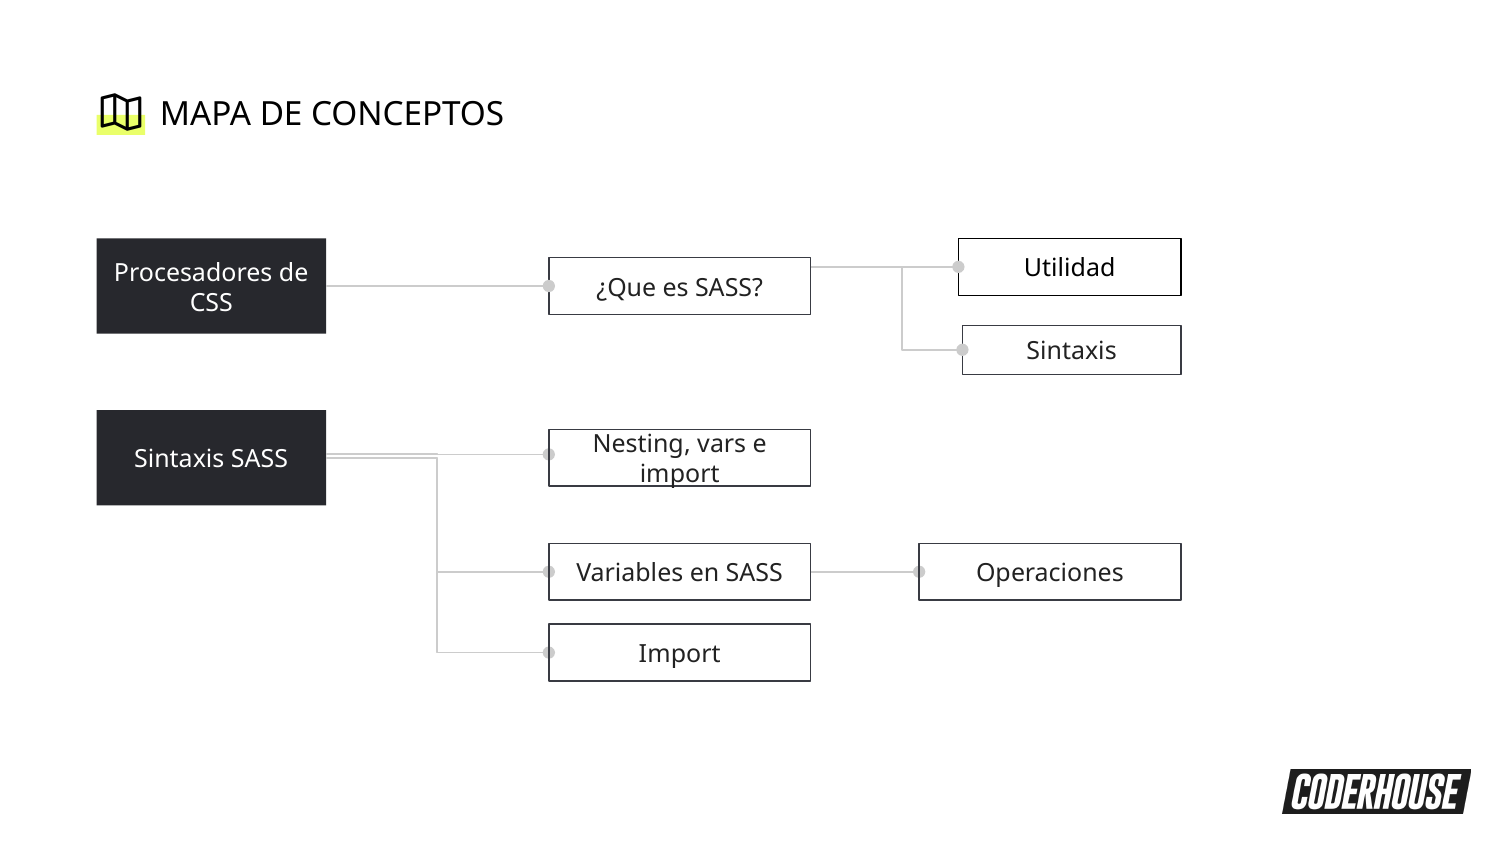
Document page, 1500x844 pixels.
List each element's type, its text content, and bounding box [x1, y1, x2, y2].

text_box Utilidad [958, 238, 1182, 296]
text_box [840, 266, 963, 350]
picture [95, 87, 146, 138]
text_box Sintaxis [962, 325, 1181, 375]
text_box Sintaxis SASS [96, 410, 327, 506]
text_box Nesting, vars e import [548, 429, 811, 487]
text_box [325, 457, 550, 653]
text_box Procesadores de CSS [96, 238, 327, 334]
text_box Operaciones [919, 543, 1181, 601]
text_box ¿Que es SASS? [548, 257, 811, 315]
picture [1281, 769, 1471, 814]
text_box Import [548, 624, 811, 681]
text_box MAPA DE CONCEPTOS [145, 76, 549, 147]
text_box Variables en SASS [554, 543, 811, 601]
